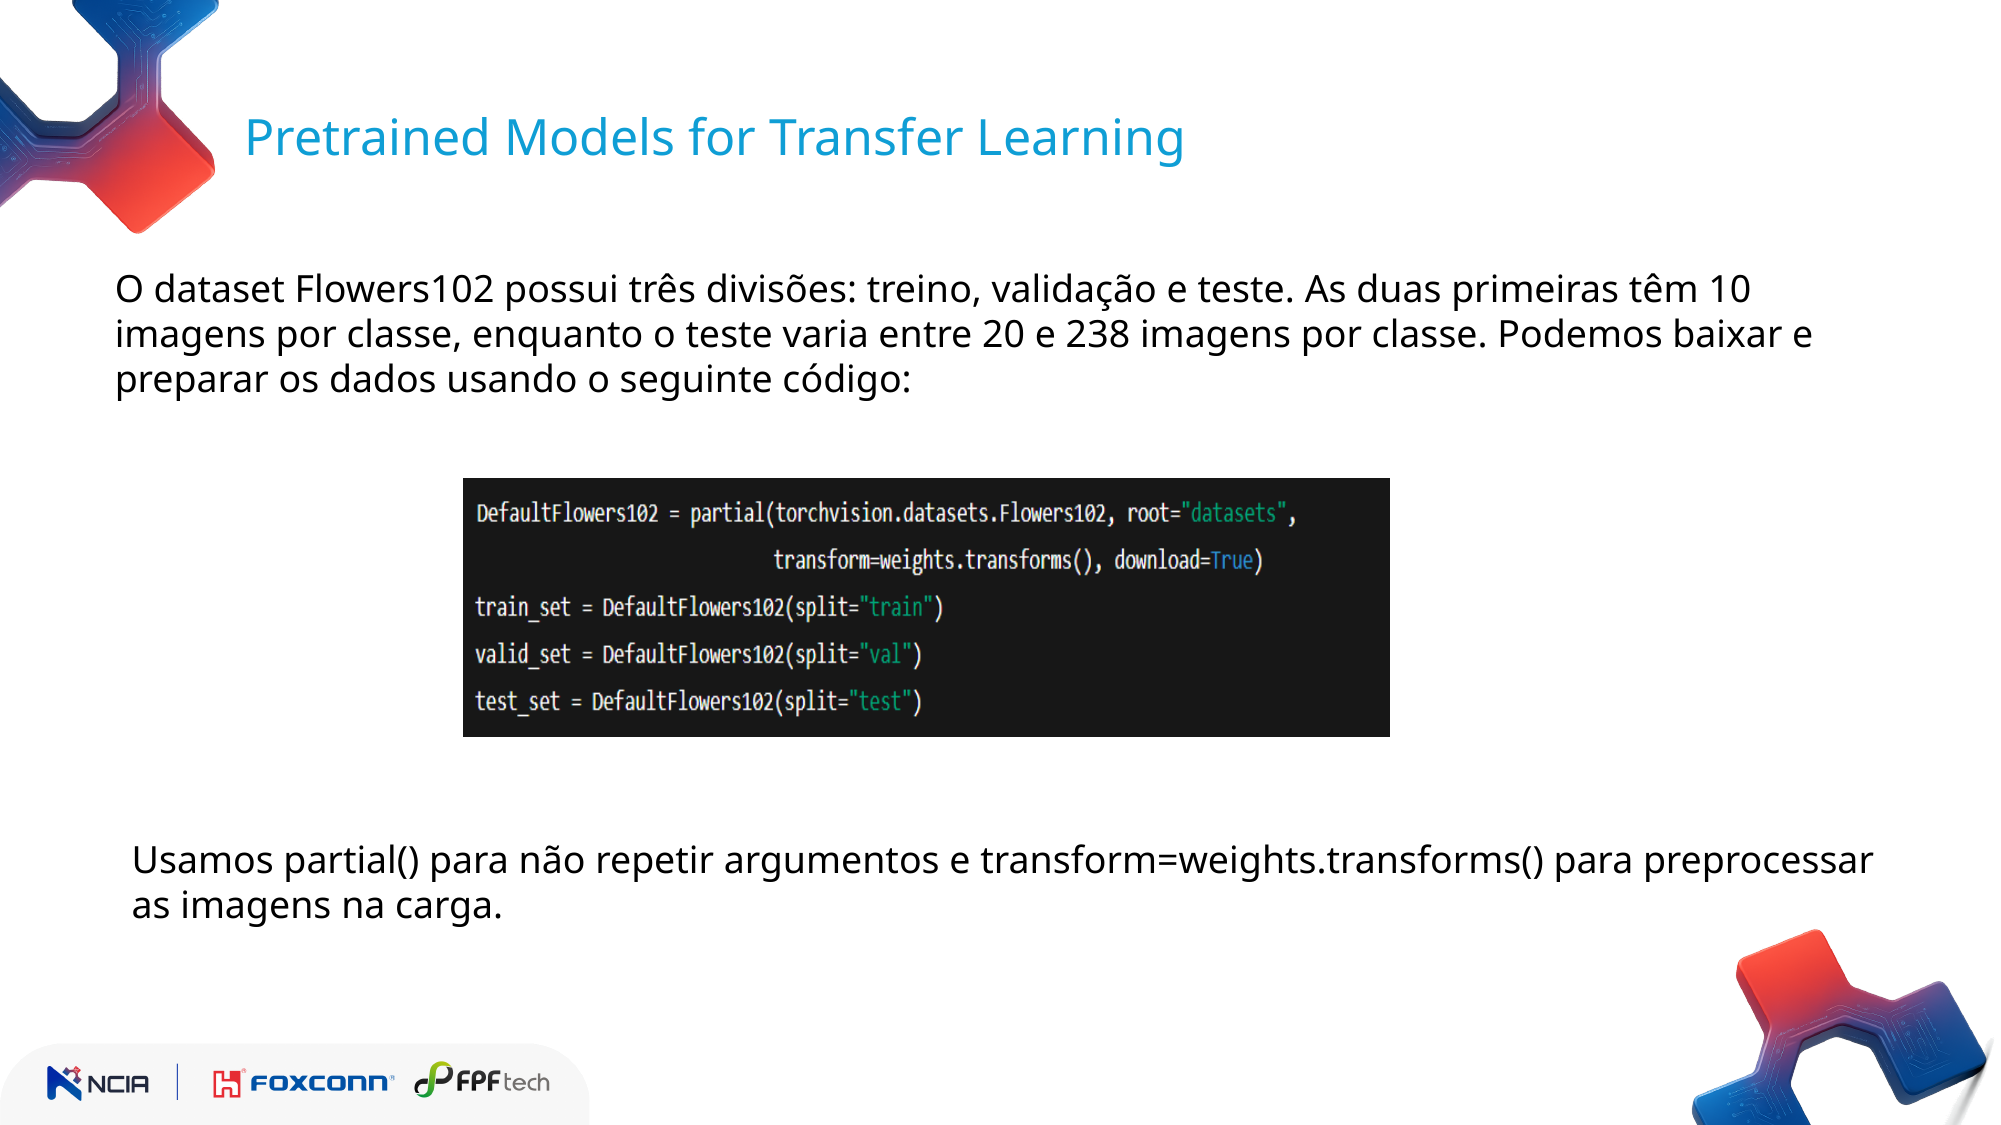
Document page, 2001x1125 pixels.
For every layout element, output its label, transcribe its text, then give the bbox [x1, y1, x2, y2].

picture [0, 991, 590, 1125]
picture [463, 477, 1390, 737]
text_box Pretrained Models for Transfer Learning [229, 98, 1280, 173]
text_box O dataset Flowers102 possui três divisões: treino, validação e teste. As duas primeiras têm 10 imagens por classe, enquanto o teste varia entre 20 e 238 imagens por classe. Podemos baixar e preparar os dados usando o seguinte código: [100, 257, 1908, 408]
picture [1667, 911, 2001, 1125]
picture [0, 0, 250, 246]
text_box Usamos partial() para não repetir argumentos e transform=weights.transforms() para preprocessar as imagens na carga. [116, 828, 1925, 934]
